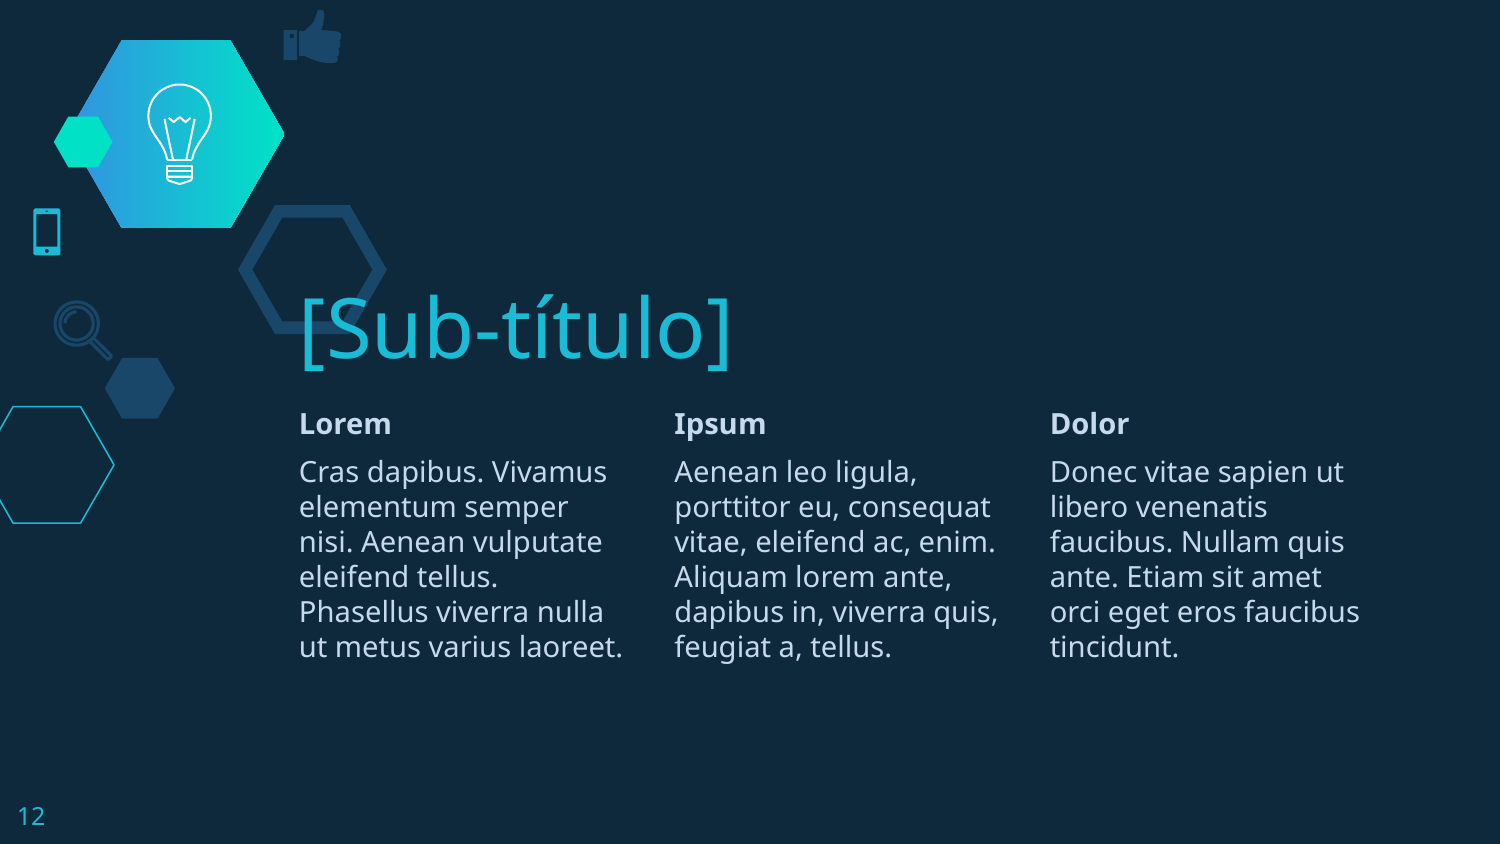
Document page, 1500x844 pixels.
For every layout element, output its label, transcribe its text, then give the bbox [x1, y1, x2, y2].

text_box Ipsum Aenean leo ligula, porttitor eu, consequat vitae, eleifend ac, enim. Aliquam lorem ante, dapibus in, viverra quis, feugiat a, tellus. [659, 390, 1017, 808]
text_box [Sub-título] [284, 284, 1096, 391]
text_box Lorem Cras dapibus. Vivamus elementum semper nisi. Aenean vulputate eleifend tellus. Phasellus viverra nulla ut metus varius laoreet. [284, 390, 642, 808]
text_box Dolor Donec vitae sapien ut libero venenatis faucibus. Nullam quis ante. Etiam sit amet orci eget eros faucibus tincidunt. [1035, 390, 1392, 808]
text_box 12 [2, 784, 93, 844]
